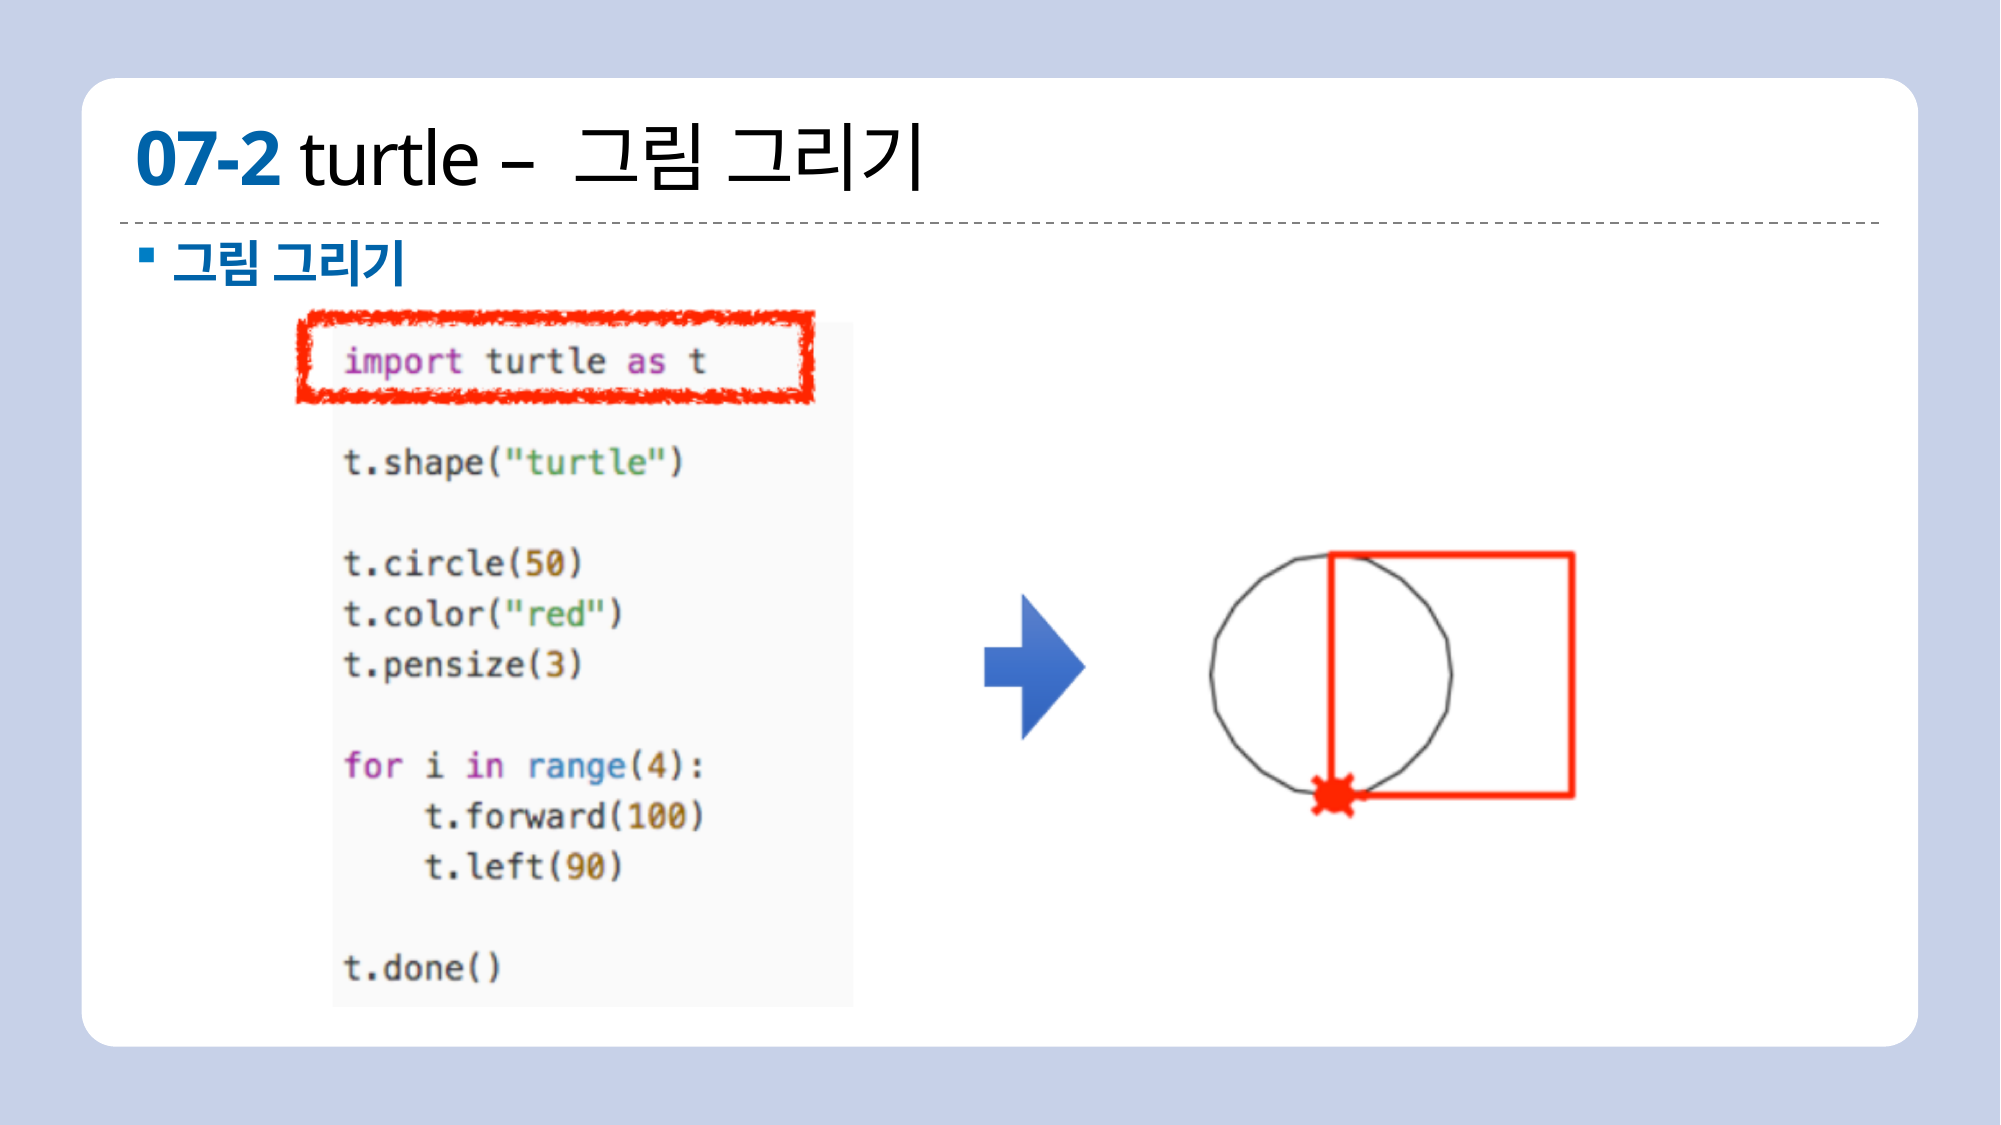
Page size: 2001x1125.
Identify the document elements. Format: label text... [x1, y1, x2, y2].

picture [278, 306, 1614, 1007]
title 07-2 turtle – 그림 그리기 [120, 109, 1880, 209]
list 그림 그리기 [120, 224, 1075, 976]
